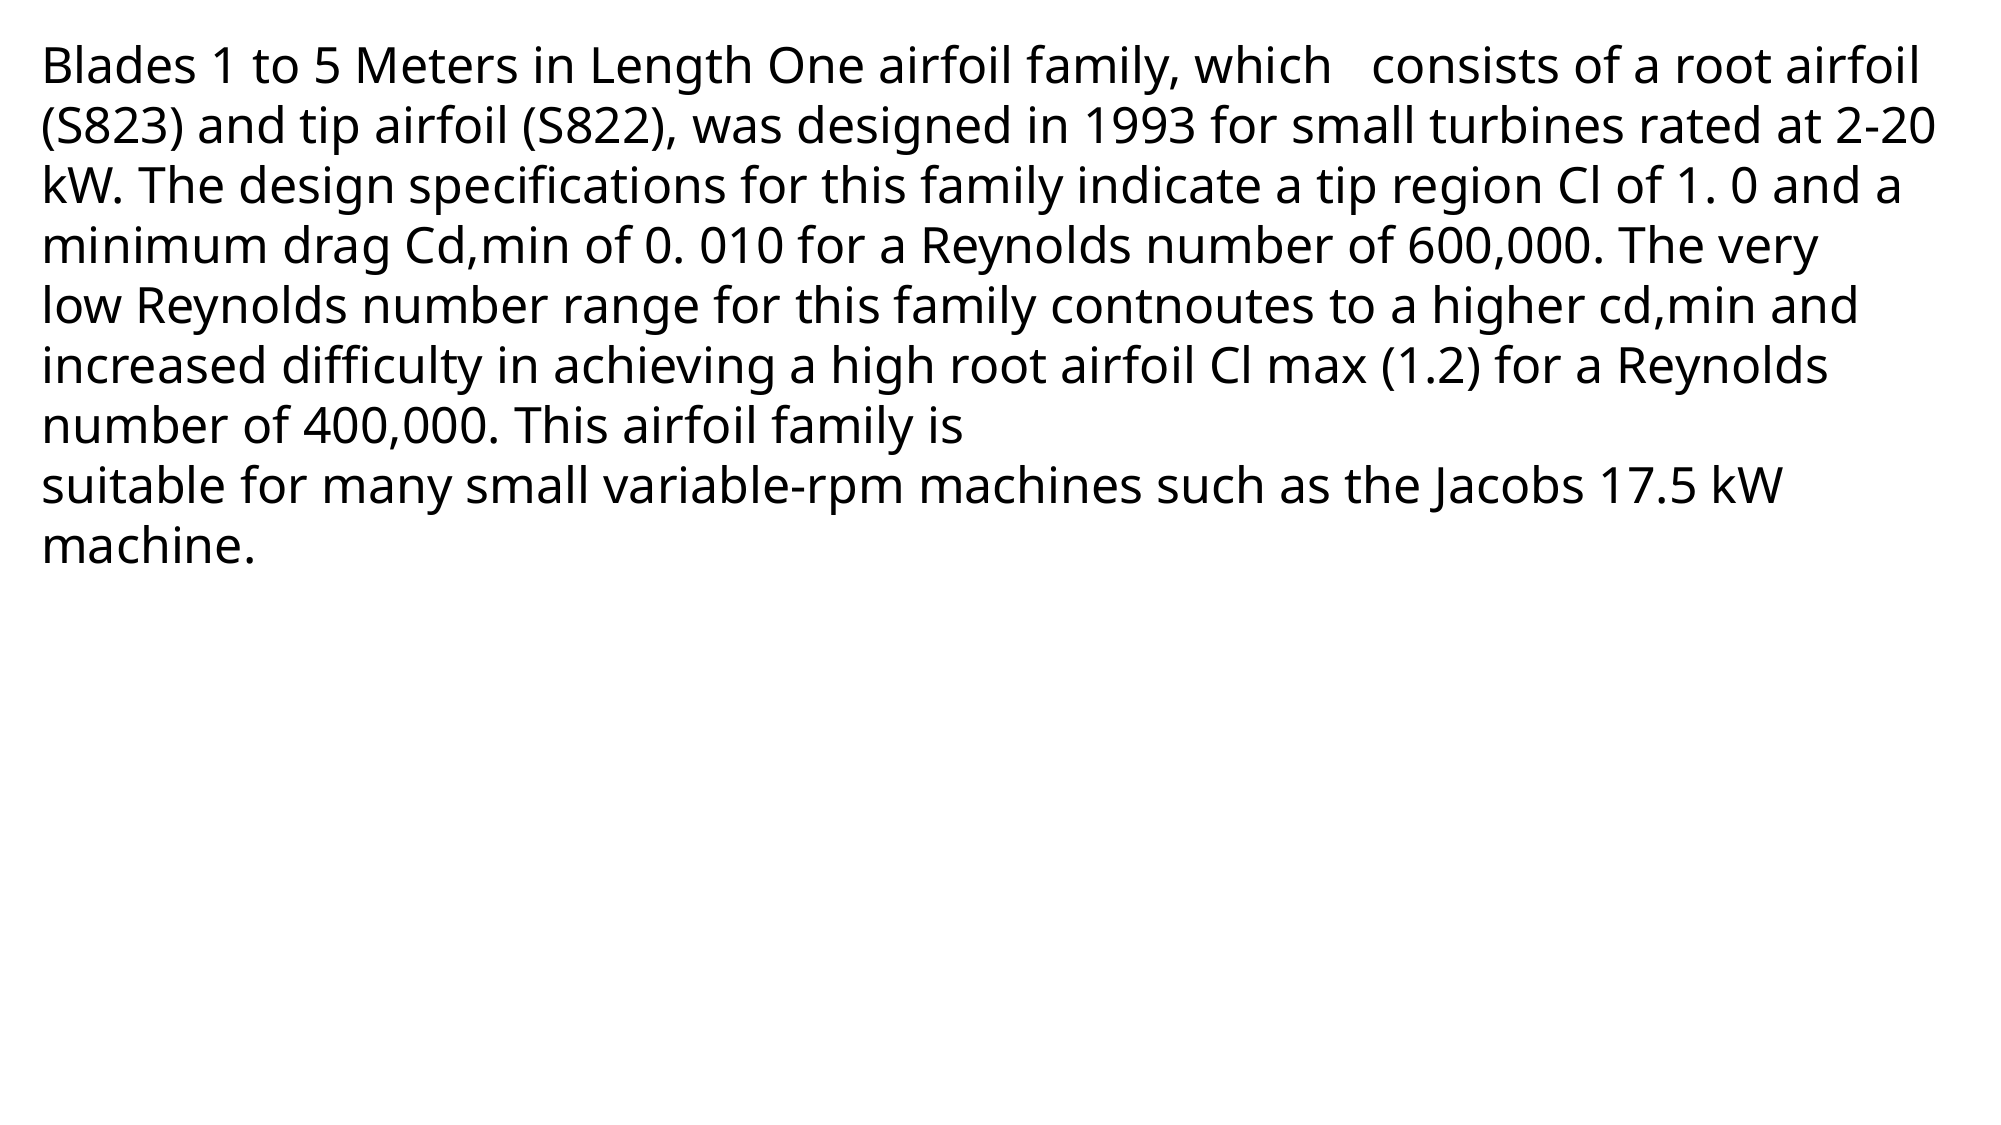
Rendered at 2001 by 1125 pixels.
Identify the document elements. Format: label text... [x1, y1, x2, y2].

text_box Blades 1 to 5 Meters in Length One airfoil family, which consists of a root airfoil (S823) and tip airfoil (S822), was designed in 1993 for small turbines rated at 2-20 kW. The design specifications for this family indicate a tip region Cl of 1. 0 and a minimum drag Cd,min of 0. 010 for a Reynolds number of 600,000. The very low Reynolds number range for this family contnoutes to a higher cd,min and increased difficulty in achieving a high root airfoil Cl max (1.2) for a Reynolds number of 400,000. This airfoil family is suitable for many small variable-rpm machines such as the Jacobs 17.5 kW machine. [26, 25, 1978, 581]
